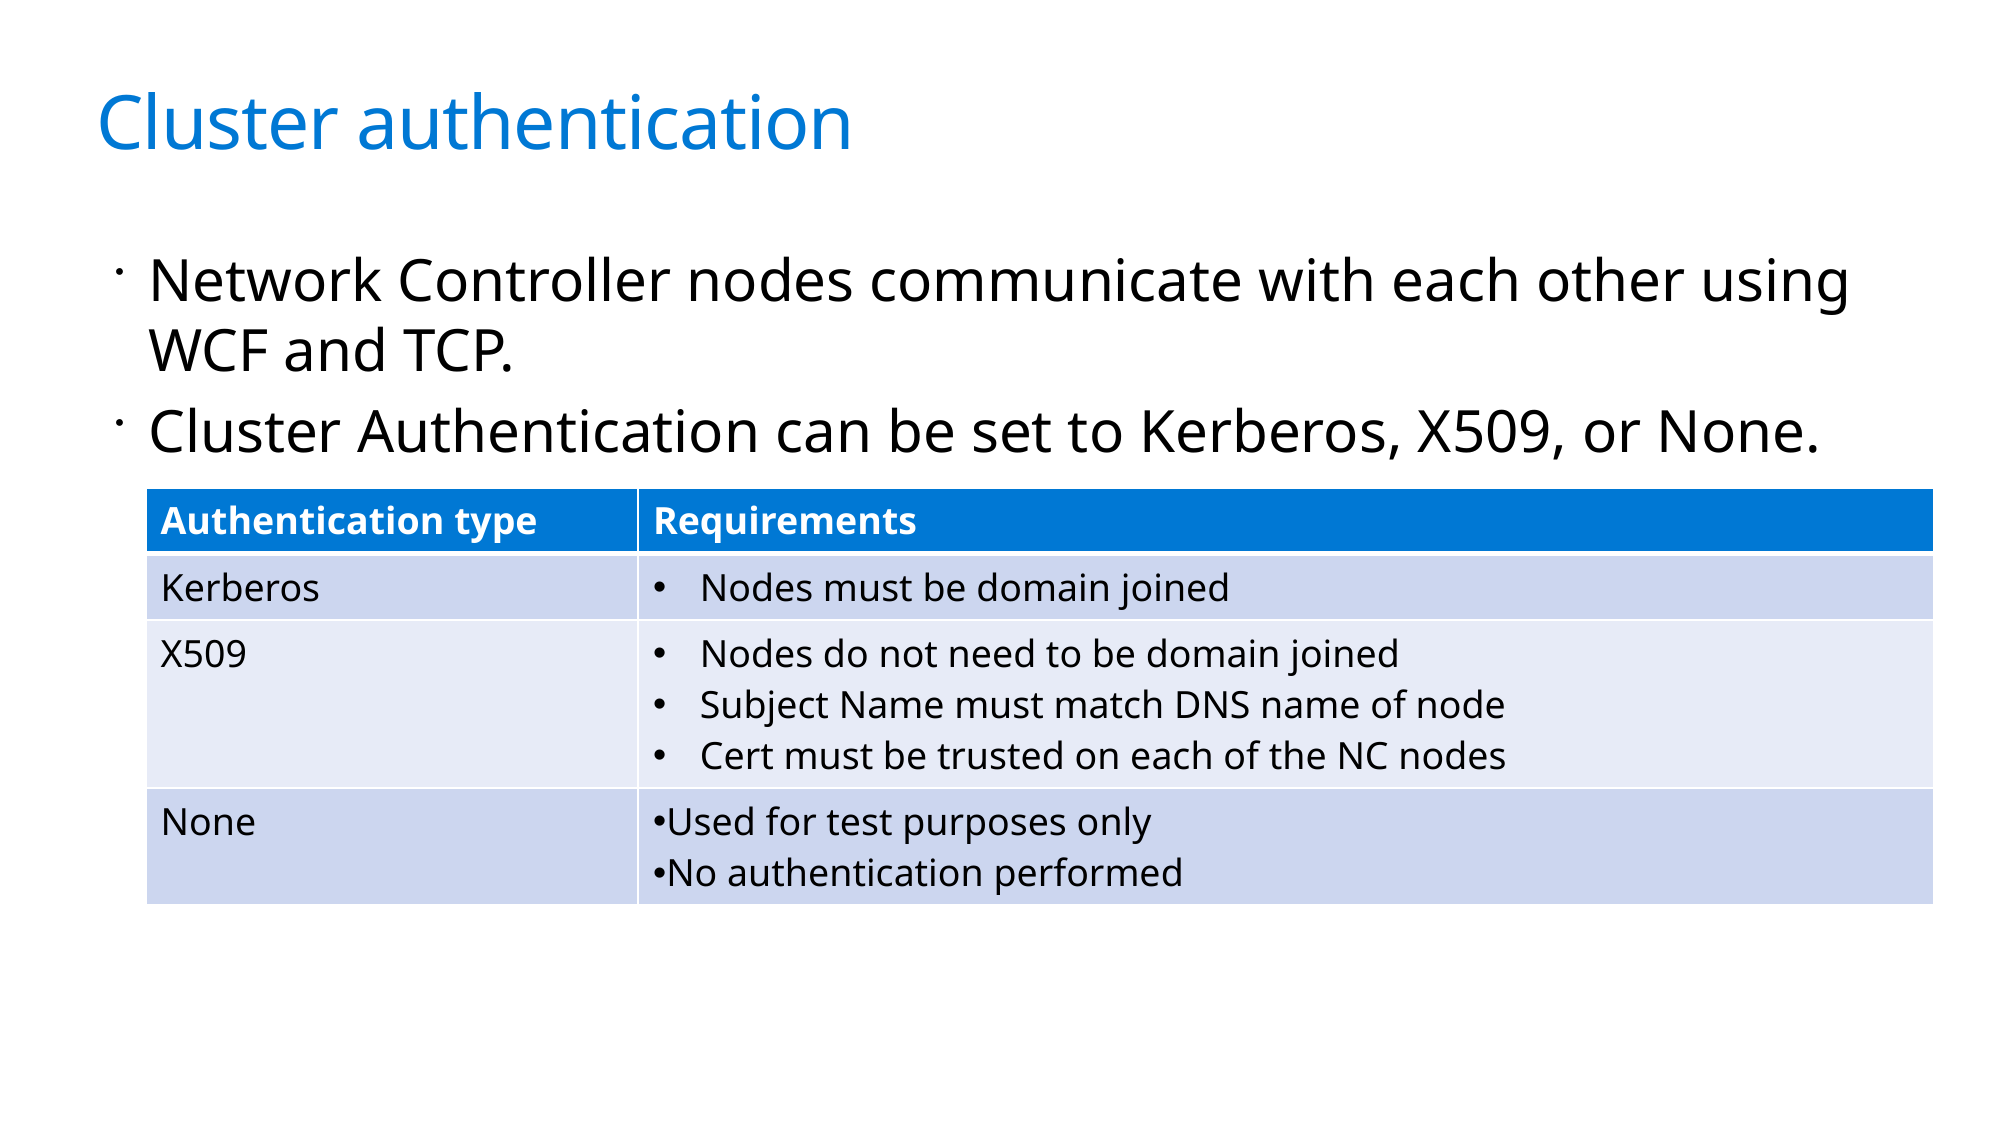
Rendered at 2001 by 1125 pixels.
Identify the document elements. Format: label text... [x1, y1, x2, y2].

table_cell None [147, 789, 637, 904]
title Cluster authentication [96, 75, 1904, 166]
table_cell X509 [147, 621, 637, 787]
table_header Requirements [639, 489, 1933, 551]
table_cell Kerberos [147, 556, 637, 619]
table_header Authentication type [147, 489, 637, 551]
table_cell Nodes do not need to be domain joined Subject Name must match DNS name of node Cert must be trusted on each of the NC nodes [639, 621, 1933, 787]
table_cell Used for test purposes only No authentication performed [639, 789, 1933, 904]
list Network Controller nodes communicate with each other using WCF and TCP. Cluster Authentication can be set to Kerberos, X509, or None. [95, 235, 1904, 501]
table_cell Nodes must be domain joined [639, 556, 1933, 619]
